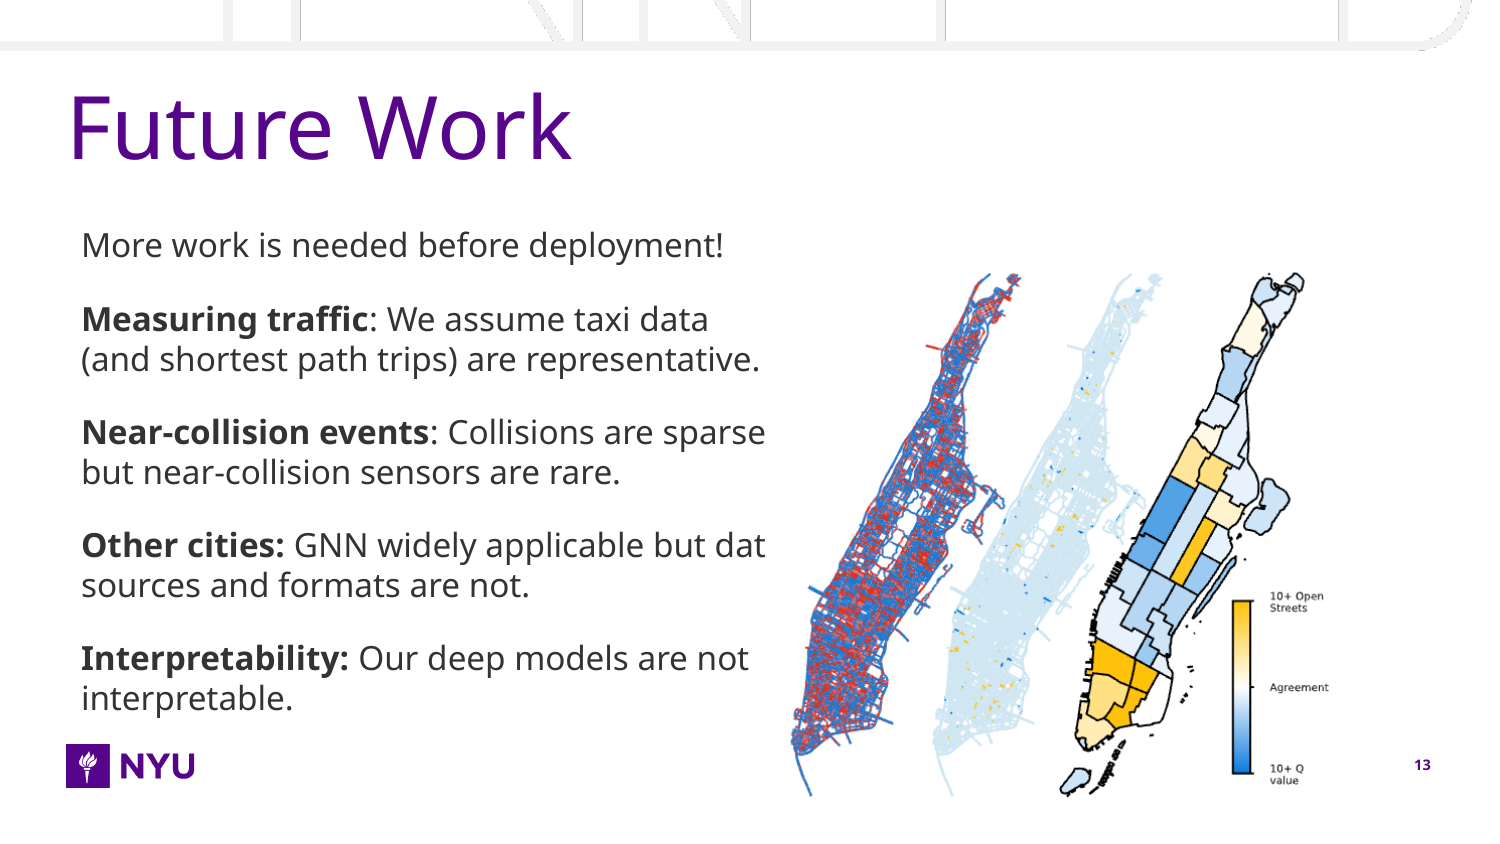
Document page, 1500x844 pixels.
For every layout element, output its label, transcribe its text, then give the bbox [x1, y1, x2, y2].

picture [66, 744, 195, 788]
title Future Work [51, 72, 1434, 167]
text_box More work is needed before deployment! Measuring traffic: We assume taxi data (and shortest path trips) are representative. Near-collision events: Collisions are sparse but near-collision sensors are rare. Other cities: GNN widely applicable but data sources and formats are not. Interpretability: Our deep models are not interpretable. [66, 209, 801, 731]
picture [766, 247, 1355, 816]
picture [0, 0, 1496, 51]
